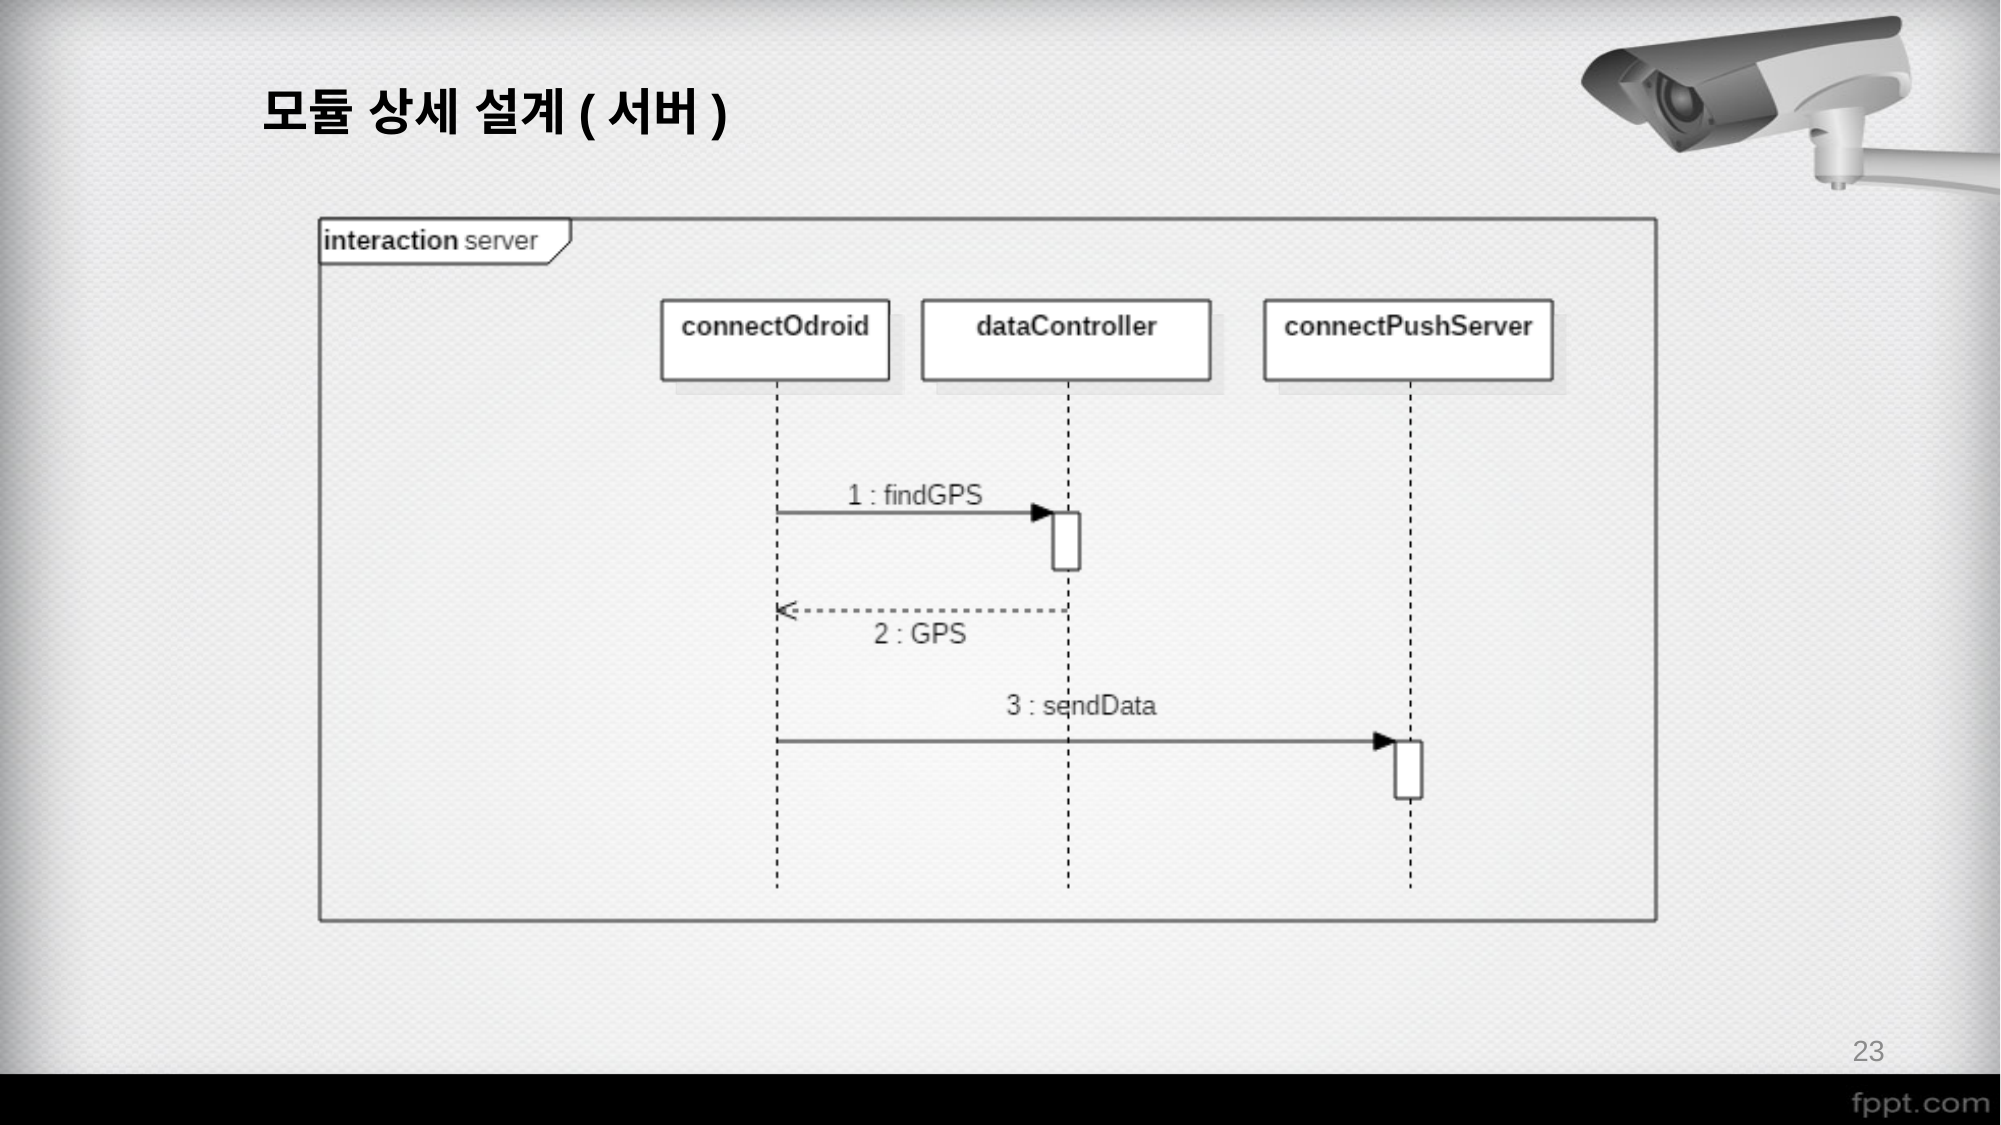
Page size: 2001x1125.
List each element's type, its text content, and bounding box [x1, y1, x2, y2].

picture [0, 0, 2001, 1125]
text_box 모듈 상세 설계(서버) [247, 73, 888, 148]
slide_number 23 [1433, 1024, 1900, 1103]
